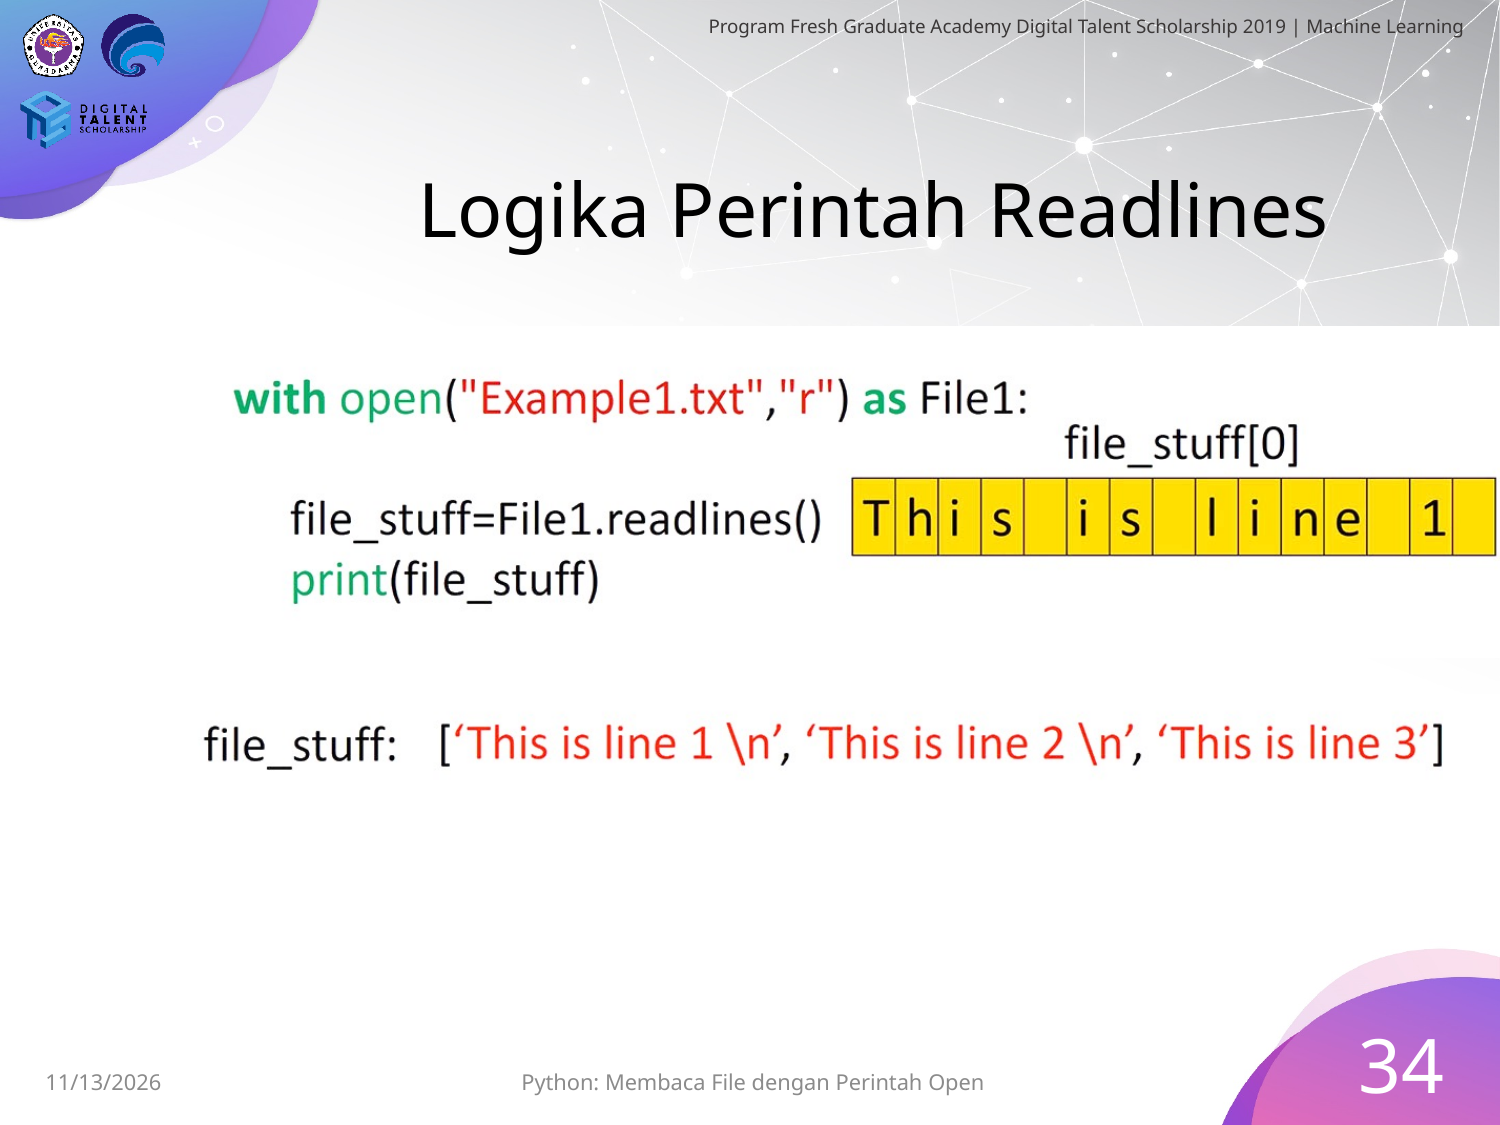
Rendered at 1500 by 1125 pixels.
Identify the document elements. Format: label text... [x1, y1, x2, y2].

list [176, 326, 1500, 658]
slide_number 34 [1327, 1025, 1477, 1115]
title Logika Perintah Readlines [271, 142, 1477, 283]
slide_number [30, 1053, 272, 1114]
picture [0, 0, 1500, 1125]
footer Python: Membaca File dengan Perintah Open [386, 1053, 1121, 1114]
